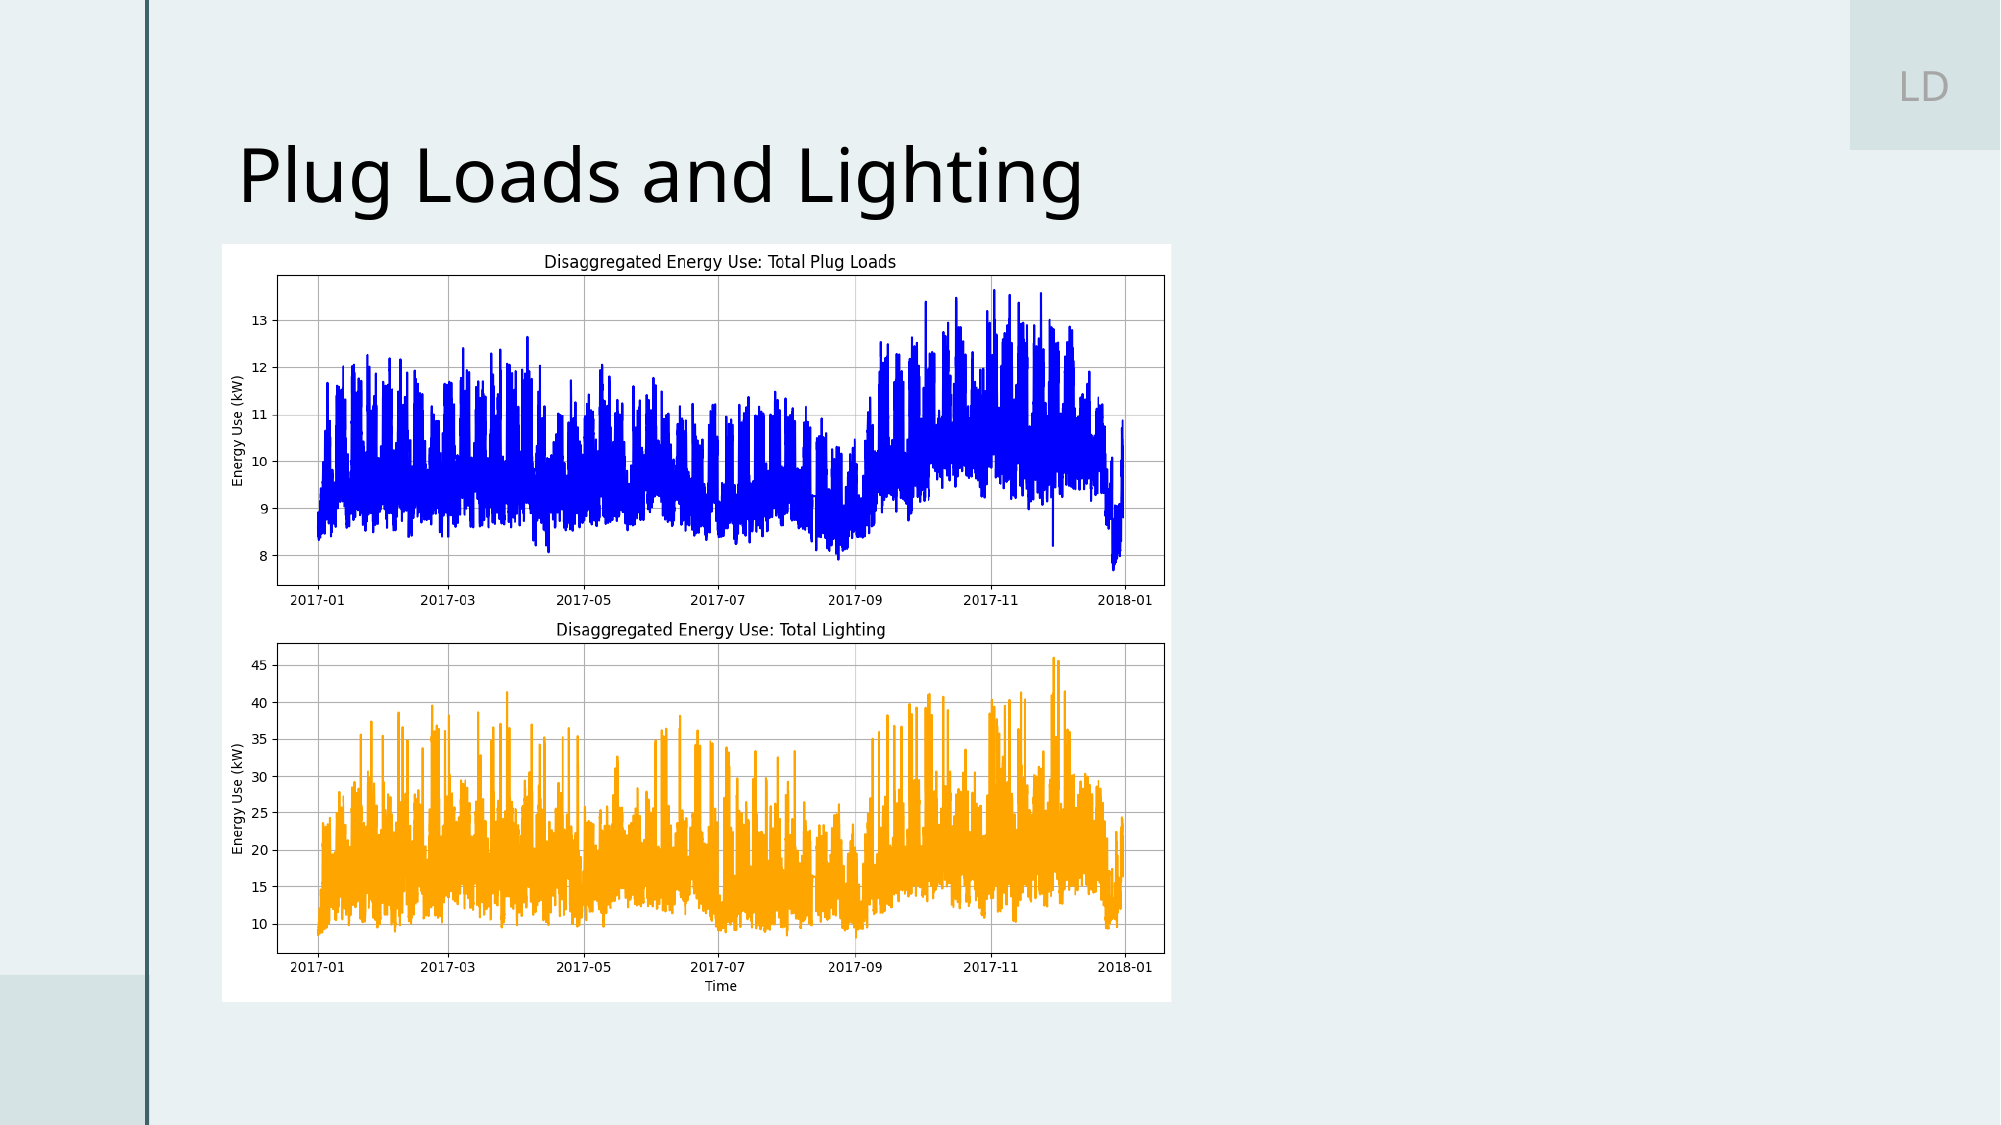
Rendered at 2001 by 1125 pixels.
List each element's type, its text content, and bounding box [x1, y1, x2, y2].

title Plug Loads and Lighting [222, 0, 1850, 227]
text_box LD [1883, 0, 2000, 118]
picture [222, 244, 1172, 1002]
